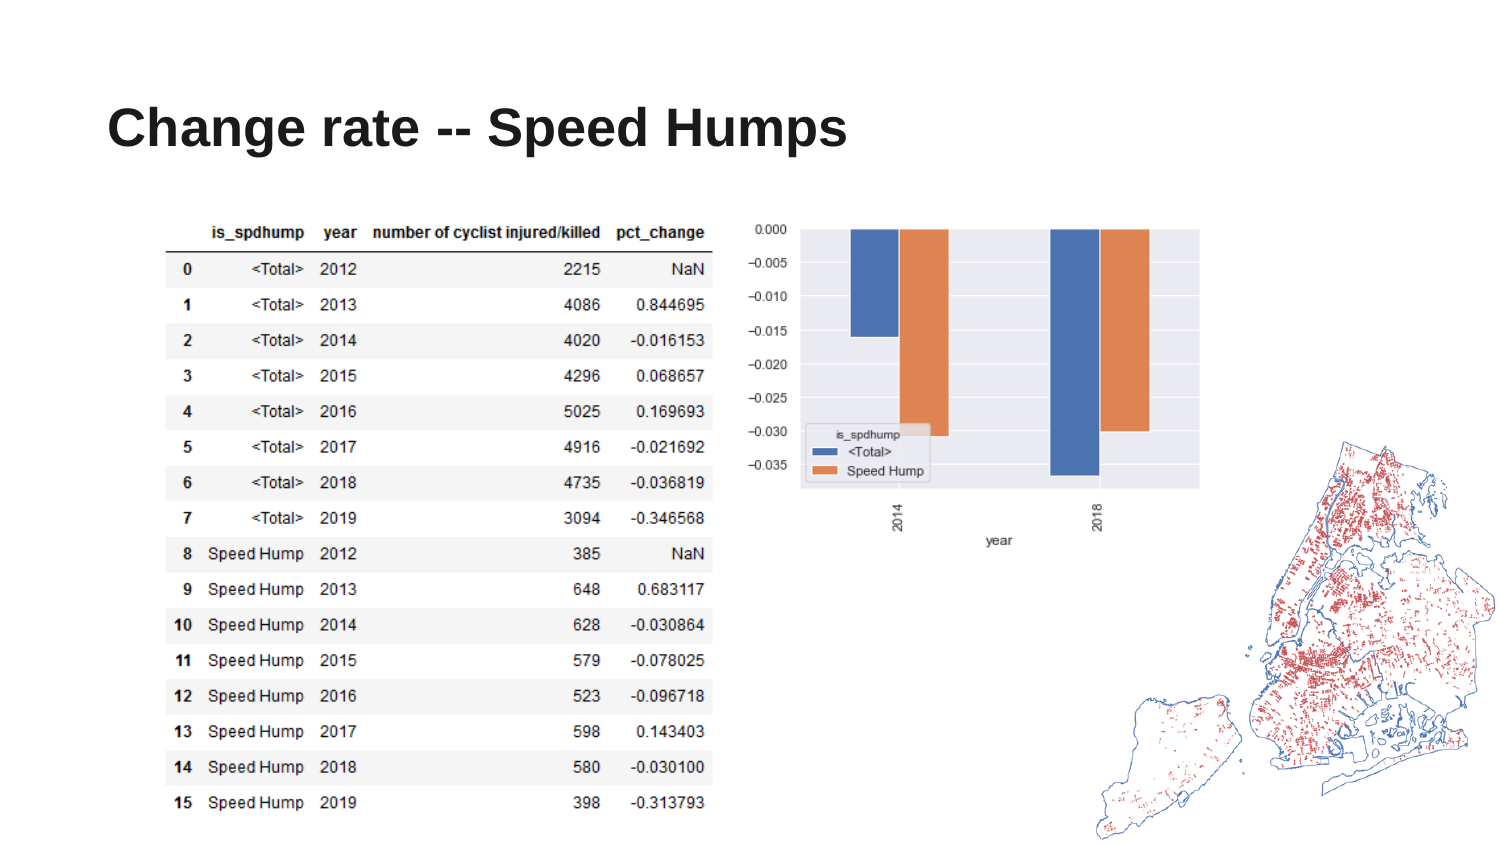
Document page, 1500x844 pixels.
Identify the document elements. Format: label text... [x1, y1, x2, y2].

picture [736, 221, 1500, 844]
picture [162, 221, 714, 819]
title Change rate -- Speed Humps [92, 76, 1354, 165]
